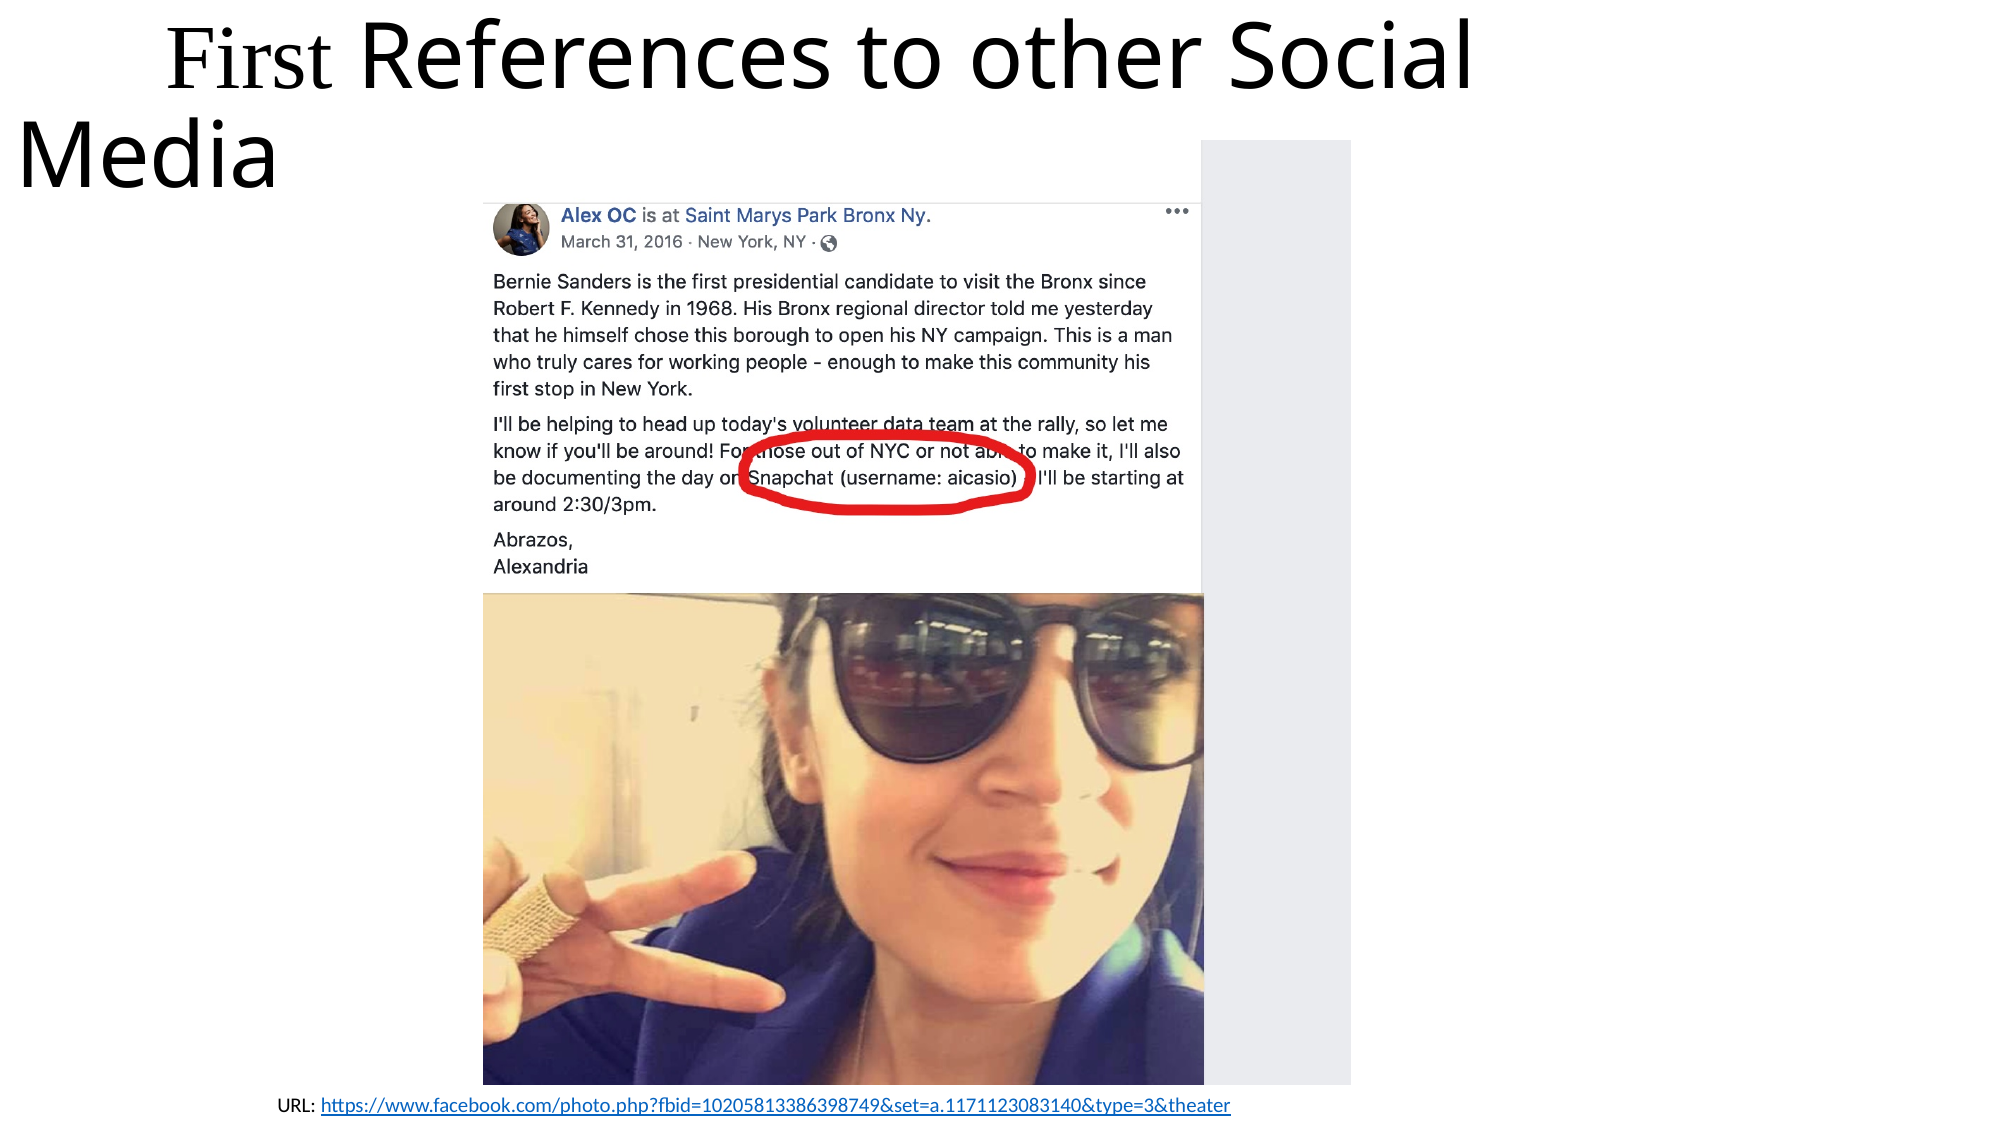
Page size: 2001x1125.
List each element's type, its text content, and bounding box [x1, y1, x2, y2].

title First References to other Social Media [0, 0, 1725, 218]
picture [483, 139, 1351, 1085]
text_box URL: https://www.facebook.com/photo.php?fbid=10205813386398749&set=a.1171123083140&type=3&theater [262, 1084, 1251, 1125]
